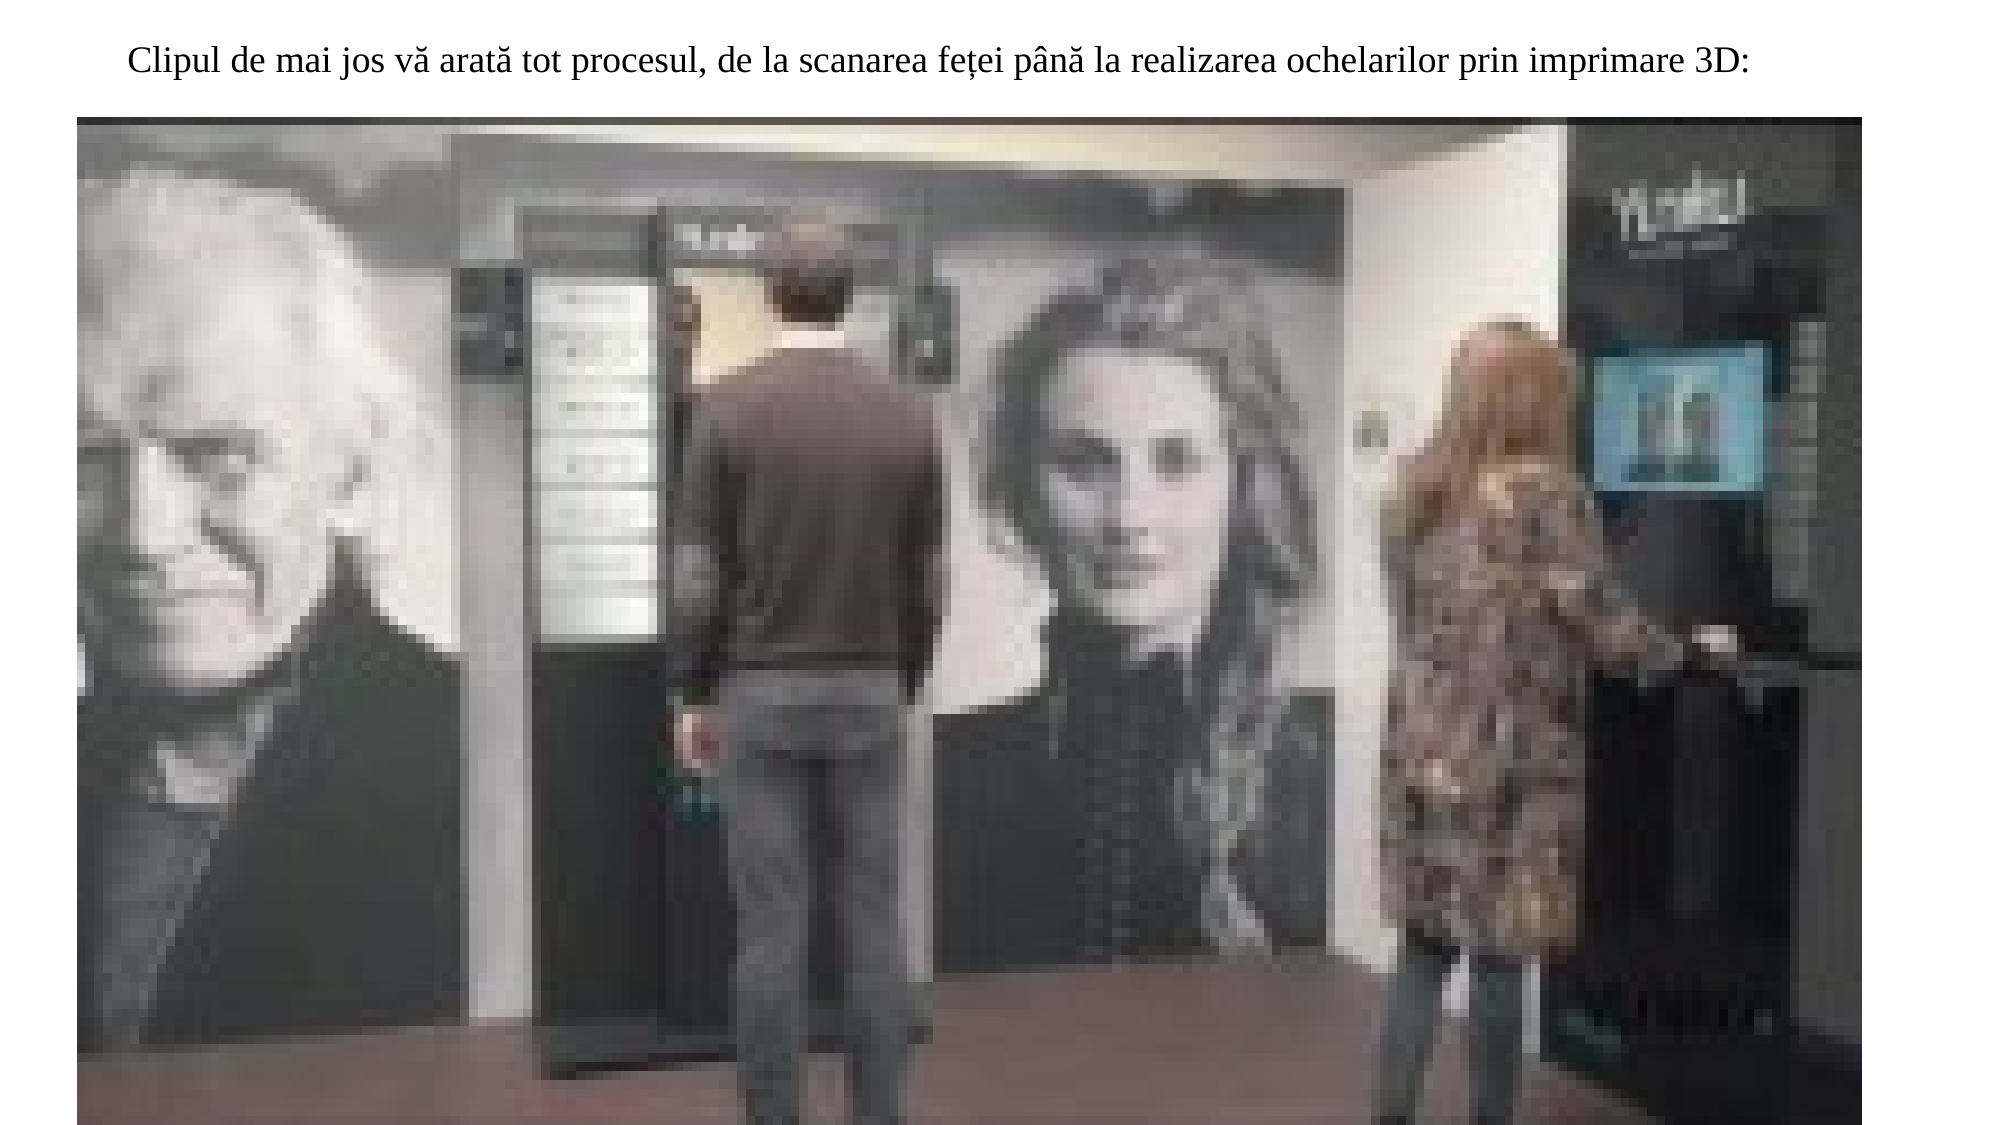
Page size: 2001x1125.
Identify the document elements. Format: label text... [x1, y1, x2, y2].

text_box Clipul de mai jos vă arată tot procesul, de la scanarea feței până la realizarea ochelarilor prin imprimare 3D: [112, 24, 2000, 88]
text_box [77, 116, 1863, 1125]
